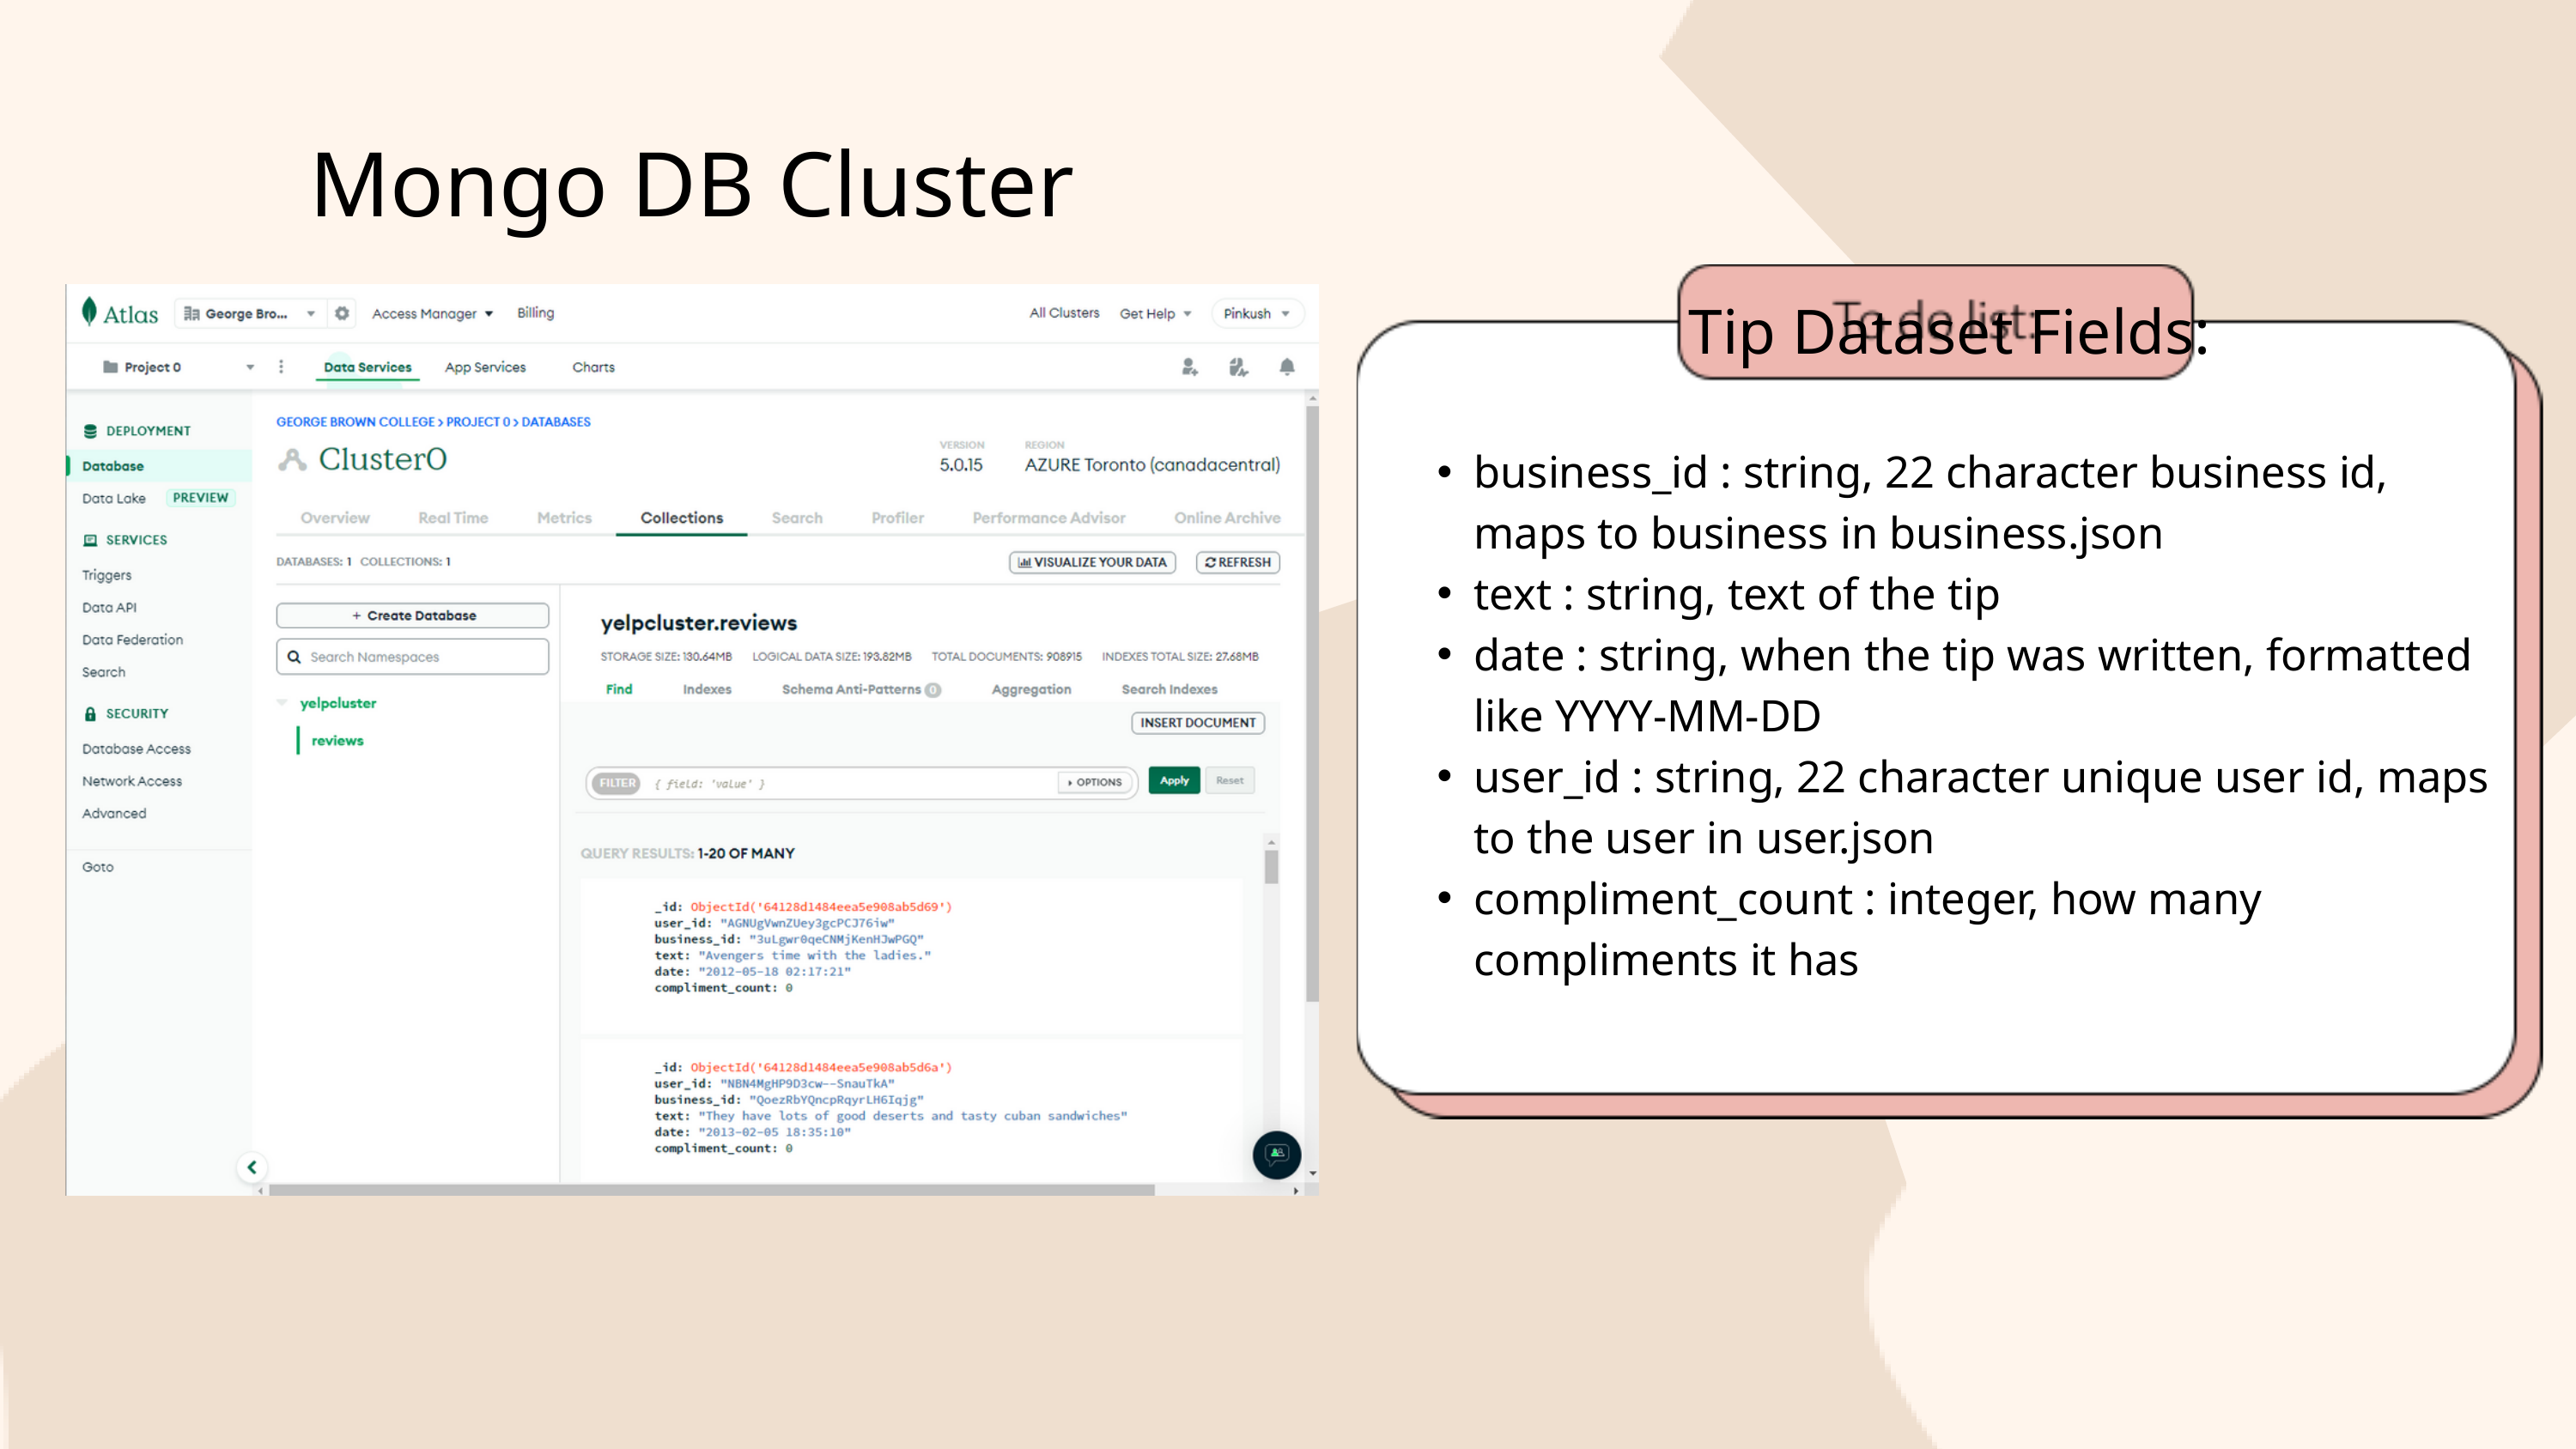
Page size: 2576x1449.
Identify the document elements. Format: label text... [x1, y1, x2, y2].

text_box [1605, 0, 2576, 747]
text_box [1356, 264, 2543, 1120]
text_box Mongo DB Cluster [234, 110, 1151, 235]
text_box business_id : string, 22 character business id, maps to business in business.json text : string, text of the tip date : string, when the tip was written, formatted like YYYY-MM-DD user_id : string, 22 character unique user id, maps to the user in user.json compliment_count : integer, how many compliments it has [1400, 435, 2500, 1046]
text_box Tip Dataset Fields: [1635, 281, 2265, 367]
text_box [65, 284, 1320, 1197]
text_box [0, 599, 1996, 1449]
